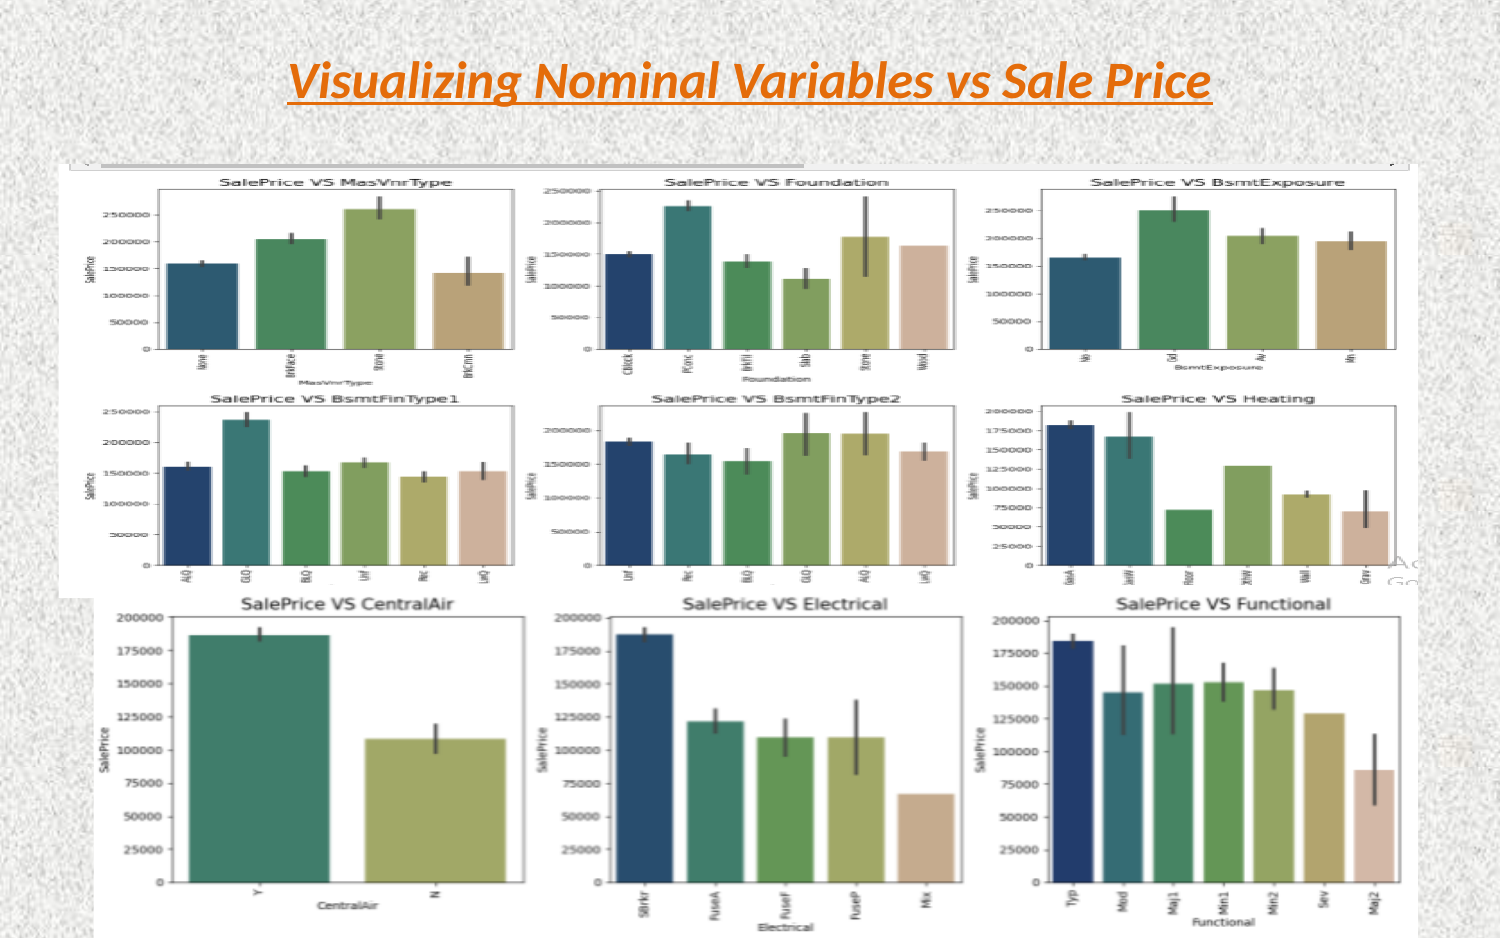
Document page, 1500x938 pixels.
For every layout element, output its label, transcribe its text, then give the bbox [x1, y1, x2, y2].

picture [0, 0, 1500, 938]
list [58, 163, 1419, 598]
title Visualizing Nominal Variables vs Sale Price [75, 37, 1425, 118]
